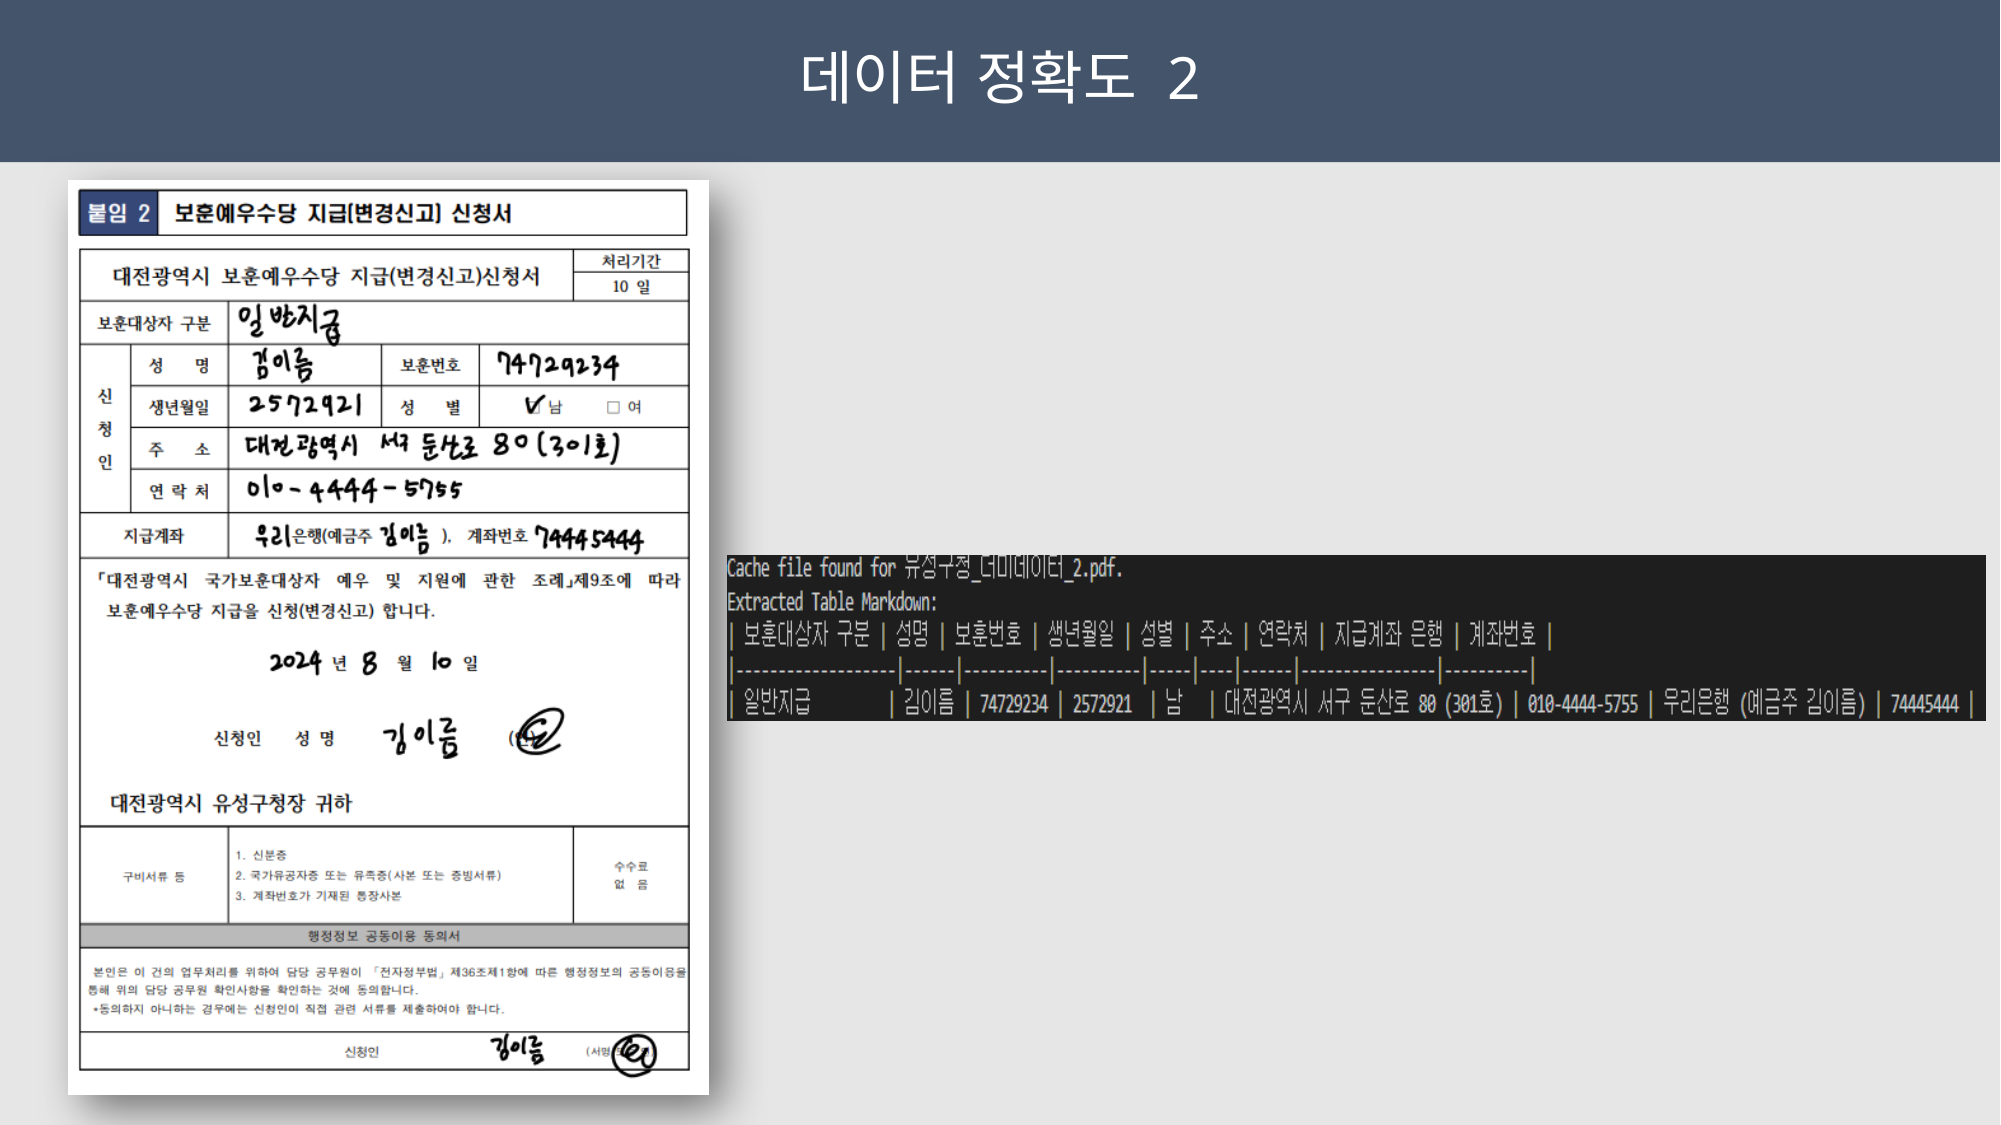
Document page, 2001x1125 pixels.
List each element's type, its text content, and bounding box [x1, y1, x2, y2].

text_box 데이터 정확도 2 [0, 0, 2000, 163]
picture [68, 180, 709, 1095]
picture [726, 555, 1986, 721]
